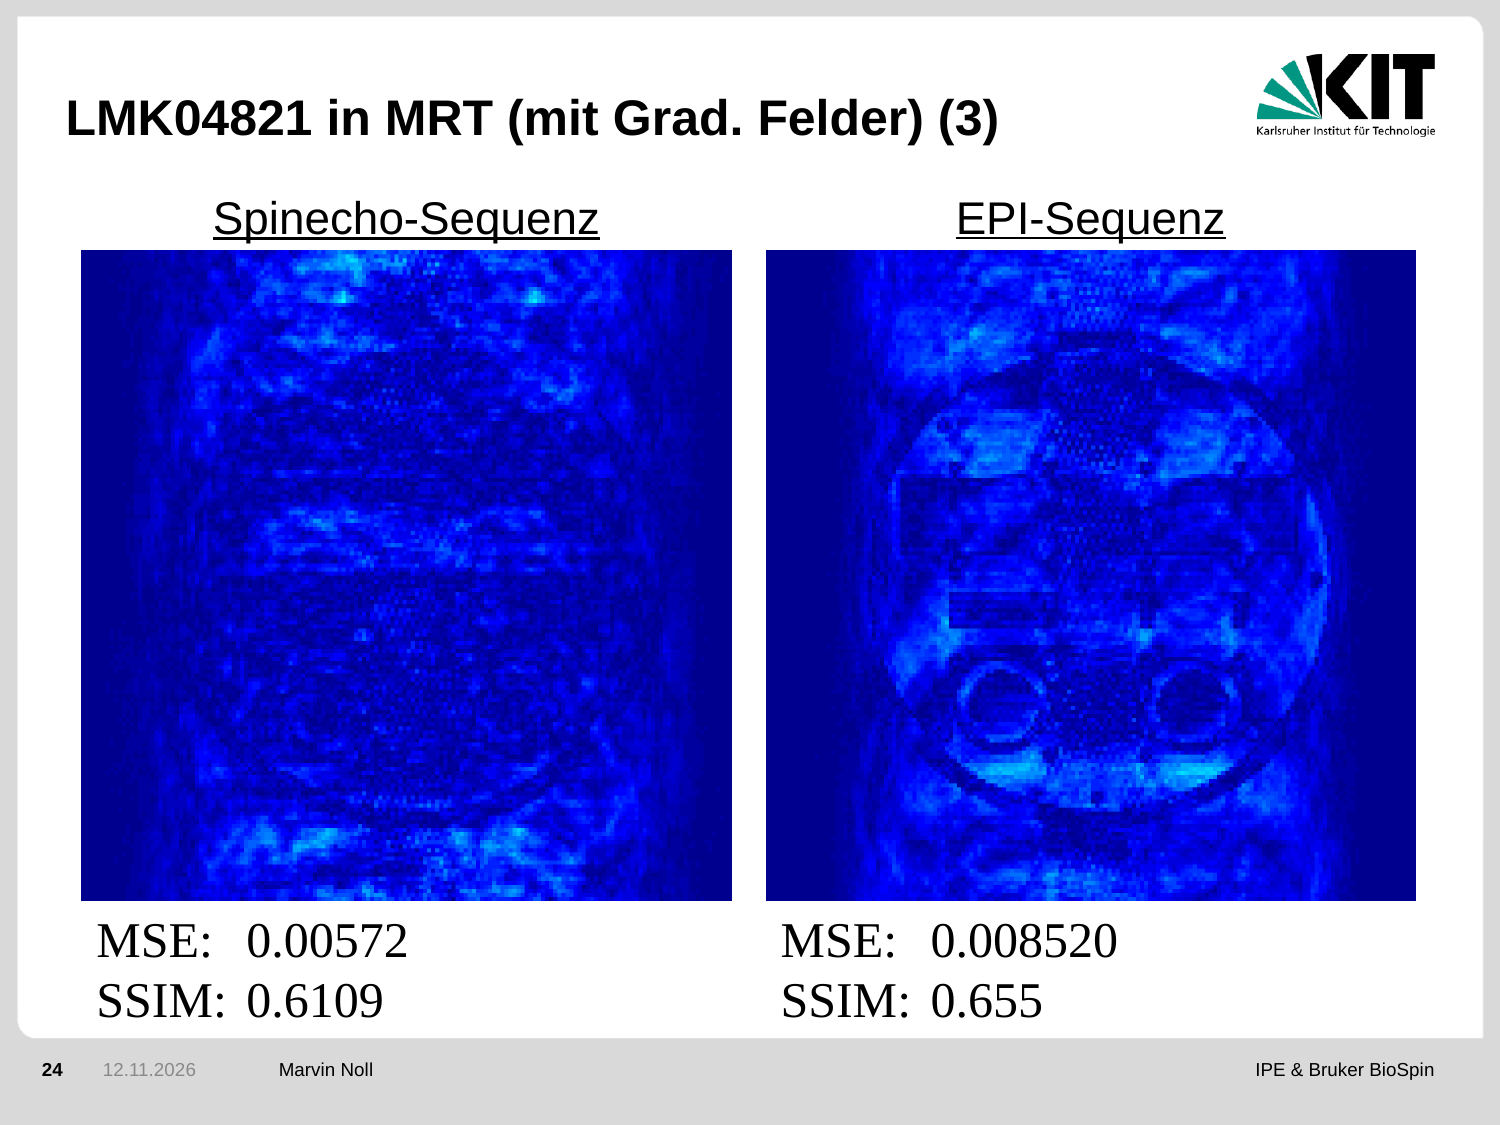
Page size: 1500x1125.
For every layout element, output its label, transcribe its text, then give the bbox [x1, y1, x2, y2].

text_box MSE: 0.008520 SSIM: 0.655 [765, 901, 1416, 1036]
text_box Spinecho-Sequenz [104, 181, 710, 250]
slide_number 24 [41, 1057, 96, 1106]
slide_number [102, 1057, 272, 1118]
picture [0, 0, 1500, 1125]
text_box MSE: 0.00572 SSIM: 0.6109 [81, 901, 732, 1036]
text_box EPI-Sequenz [788, 180, 1394, 250]
title LMK04821 in MRT (mit Grad. Felder) (3) [65, 64, 1192, 147]
